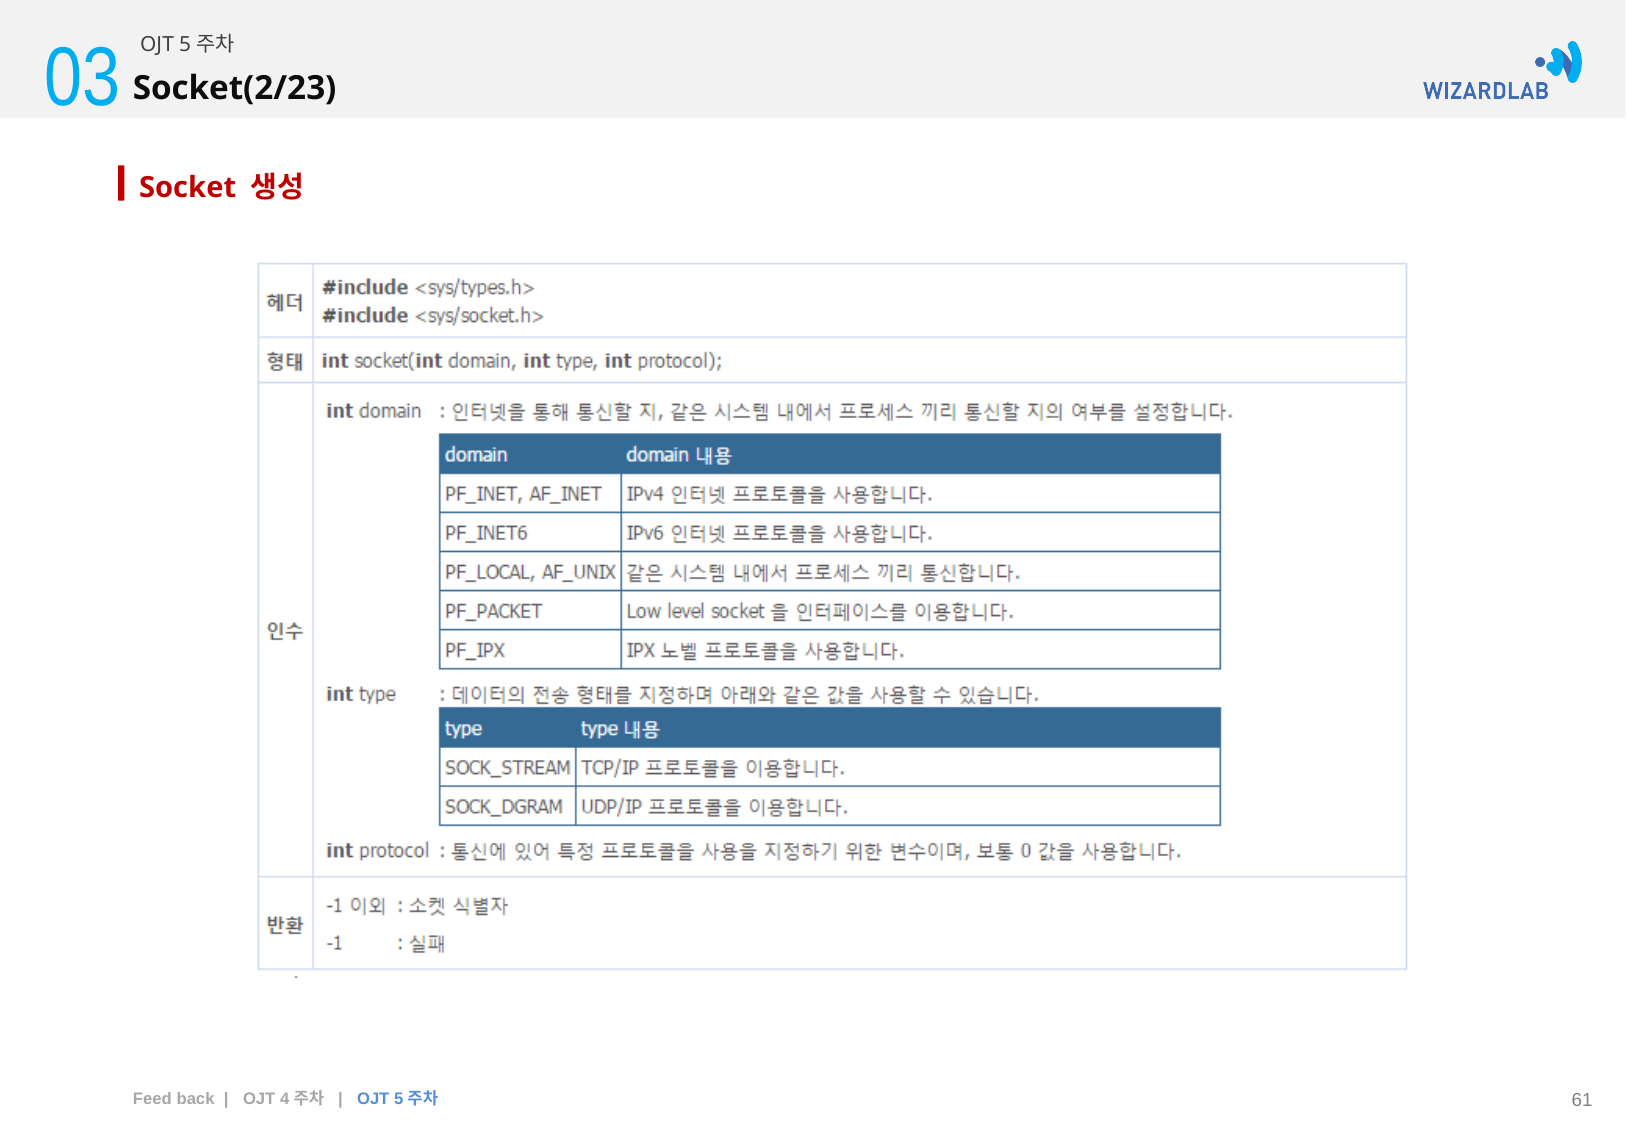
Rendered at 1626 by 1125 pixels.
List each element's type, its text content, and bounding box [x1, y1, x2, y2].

picture [1576, 41, 1582, 52]
text_box Feed back | OJT 4주차 | OJT 5주차 [118, 1080, 1625, 1116]
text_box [117, 165, 935, 210]
picture [1577, 72, 1582, 83]
picture [250, 260, 1420, 978]
picture [1423, 41, 1571, 99]
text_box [29, 11, 1005, 134]
